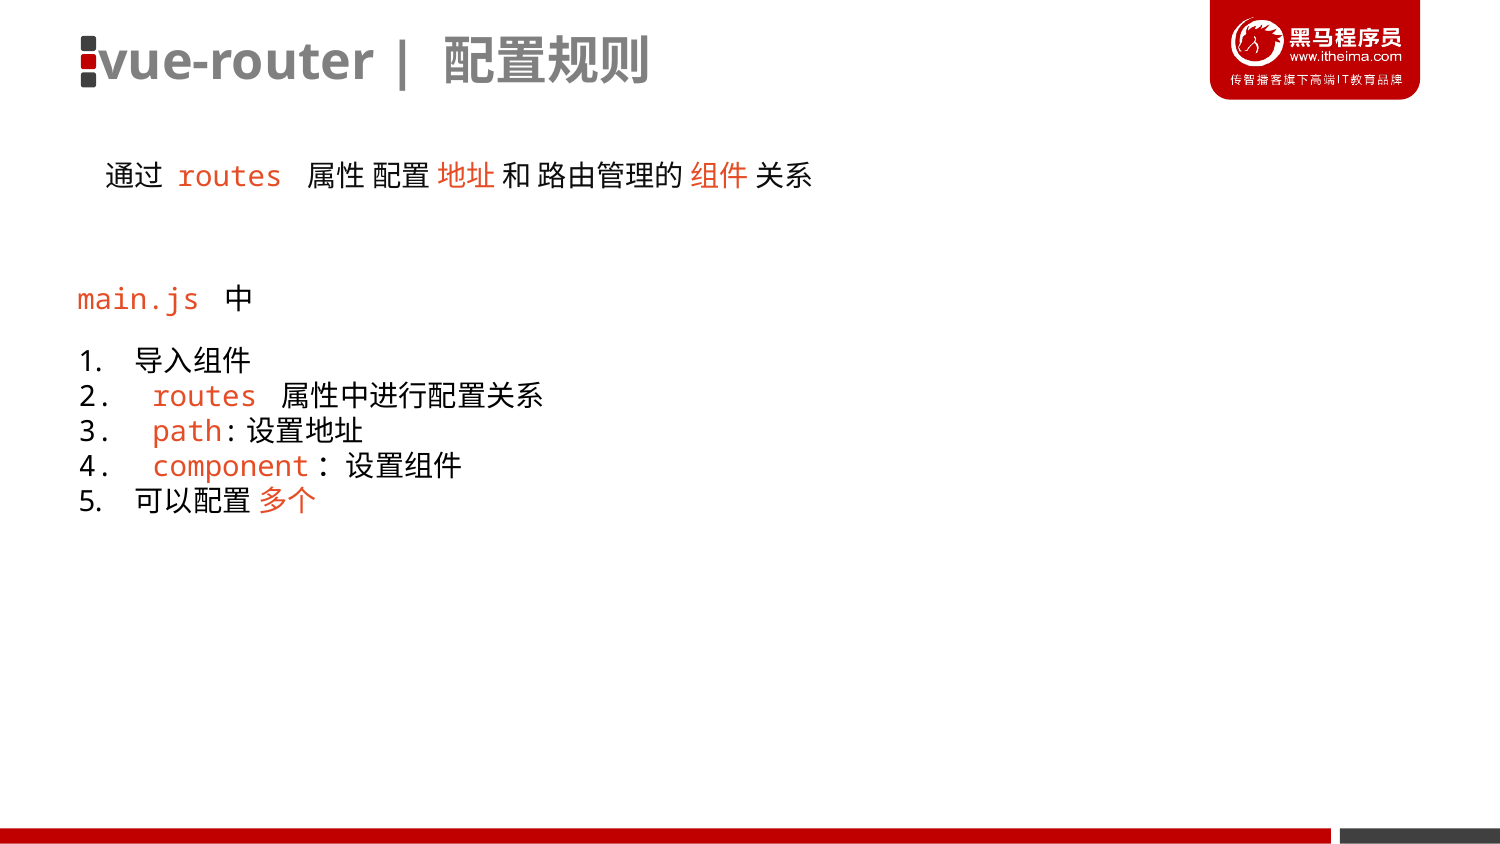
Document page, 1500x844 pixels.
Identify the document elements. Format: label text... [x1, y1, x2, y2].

picture [1212, 8, 1421, 94]
text_box vue-router | 配置规则 [83, 20, 667, 98]
text_box 导入组件 routes 属性中进行配置关系 path:设置地址 component：设置组件 可以配置 多个 [63, 334, 560, 525]
text_box main.js 中 [62, 273, 269, 323]
text_box 通过 routes 属性 配置 地址 和 路由管理的 组件 关系 [90, 150, 829, 200]
